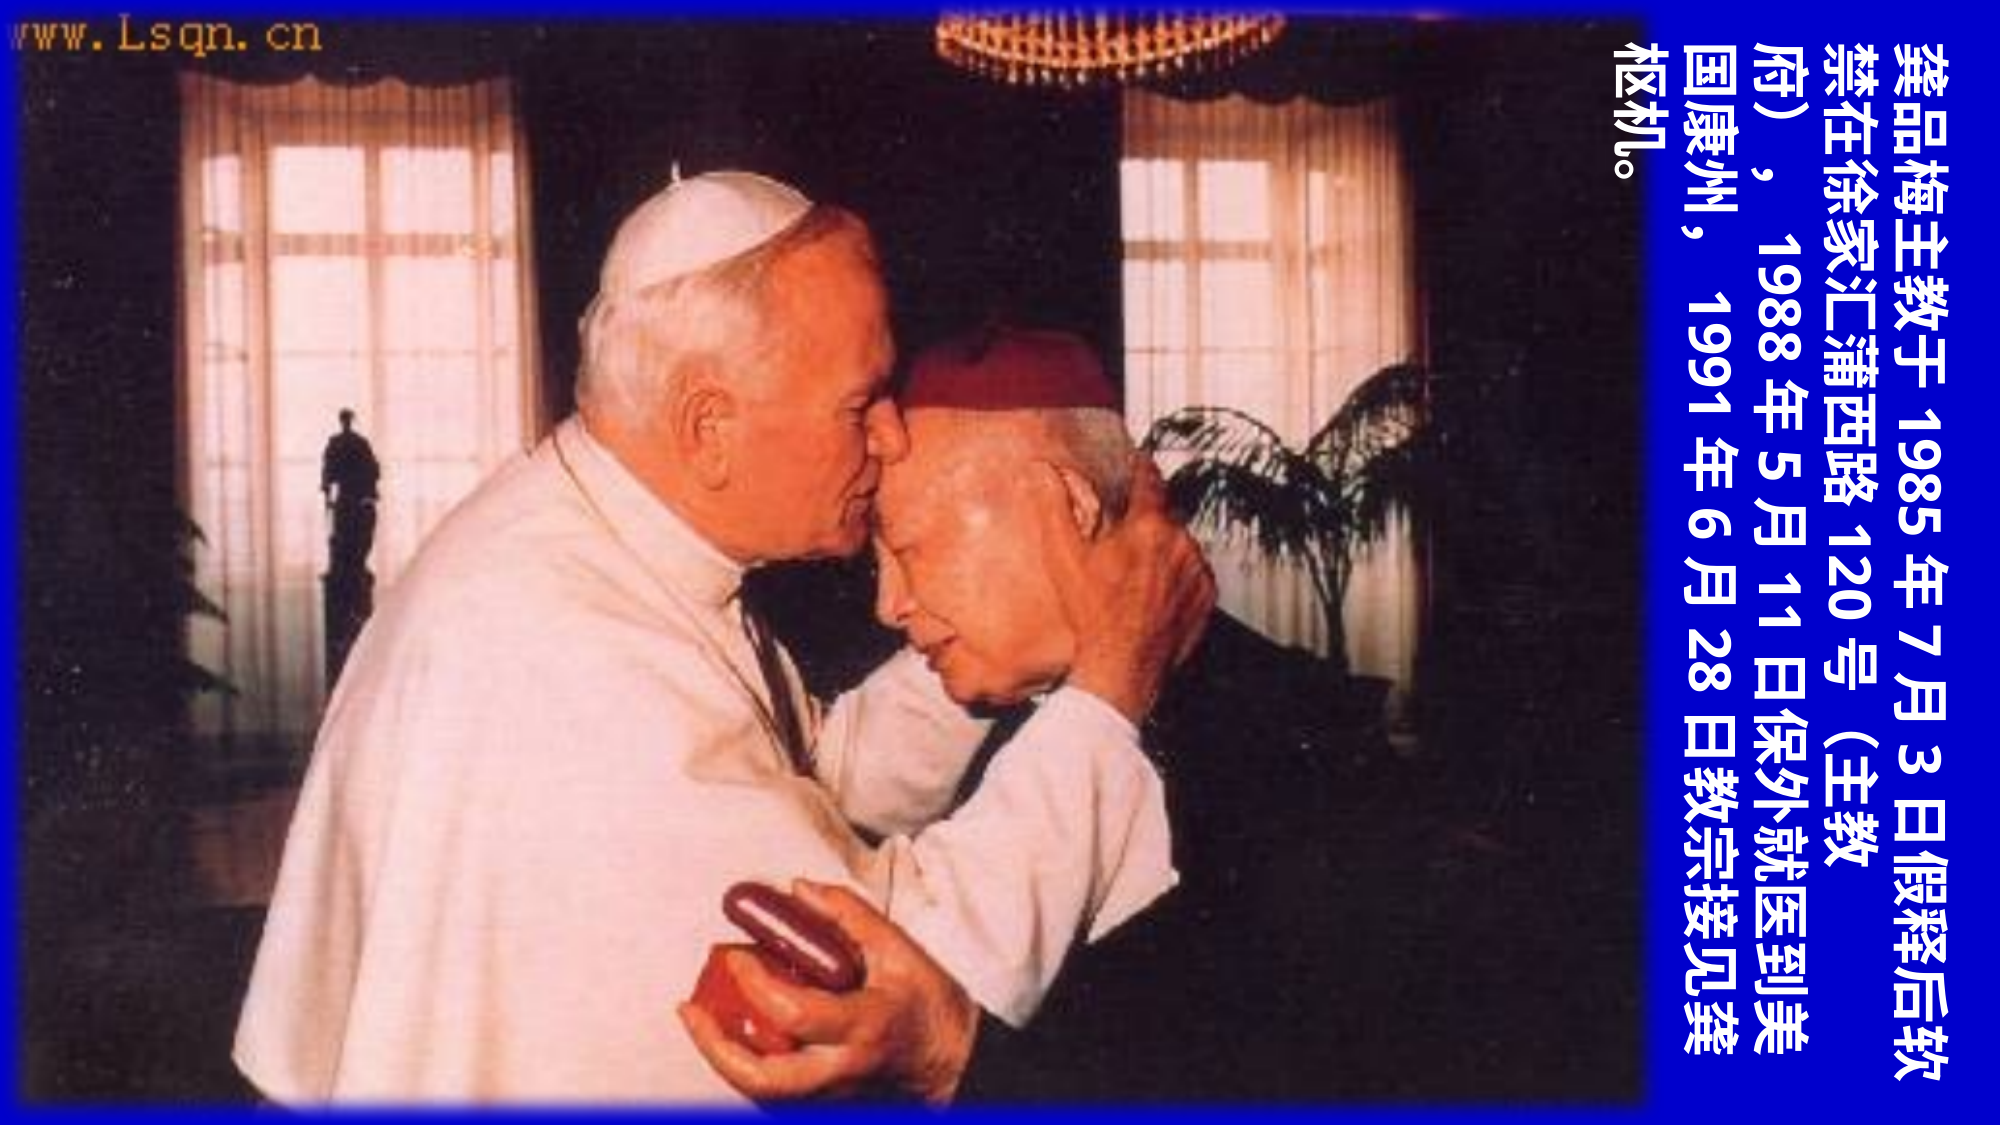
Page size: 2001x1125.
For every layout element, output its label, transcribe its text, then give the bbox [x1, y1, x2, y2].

text_box 龚品梅主教于1985年7月3日假释后软禁在徐家汇蒲西路120号（主教府），1988年5月11日保外就医到美国康州，1991年6月28日教宗接见龚枢机。 [1664, 26, 1965, 1106]
picture [0, 0, 1664, 1125]
